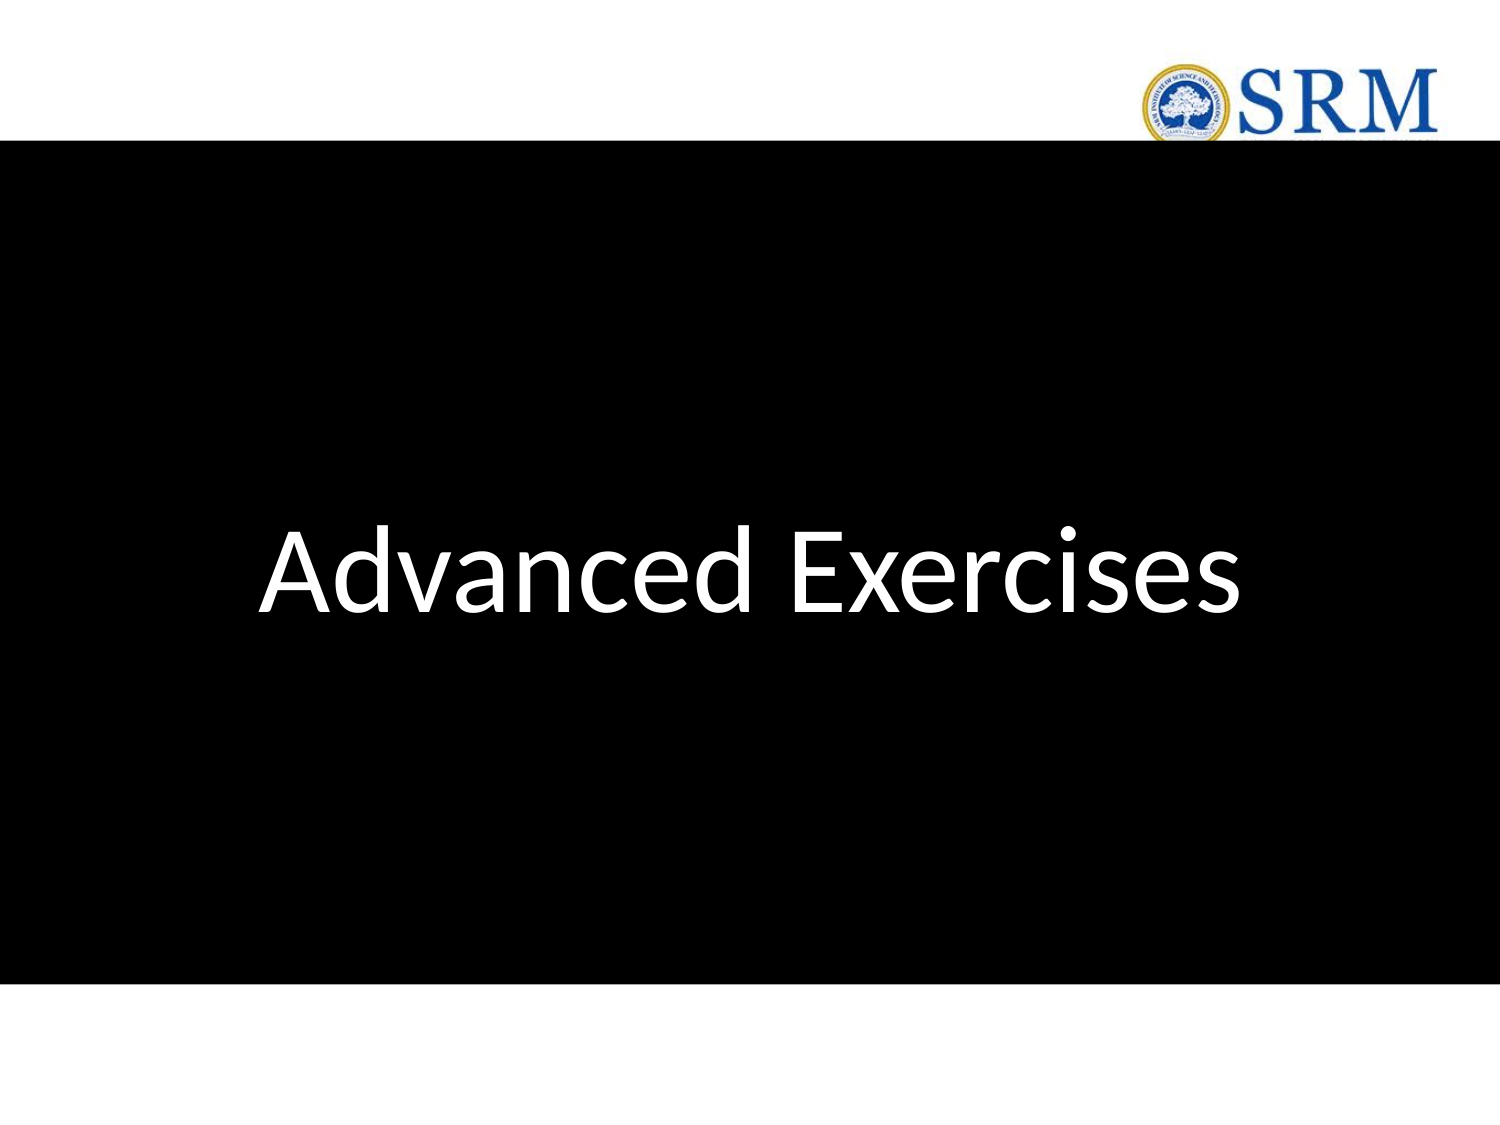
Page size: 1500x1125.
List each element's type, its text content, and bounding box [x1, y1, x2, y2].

text_box Advanced Exercises [0, 140, 1500, 985]
picture [1139, 30, 1448, 140]
